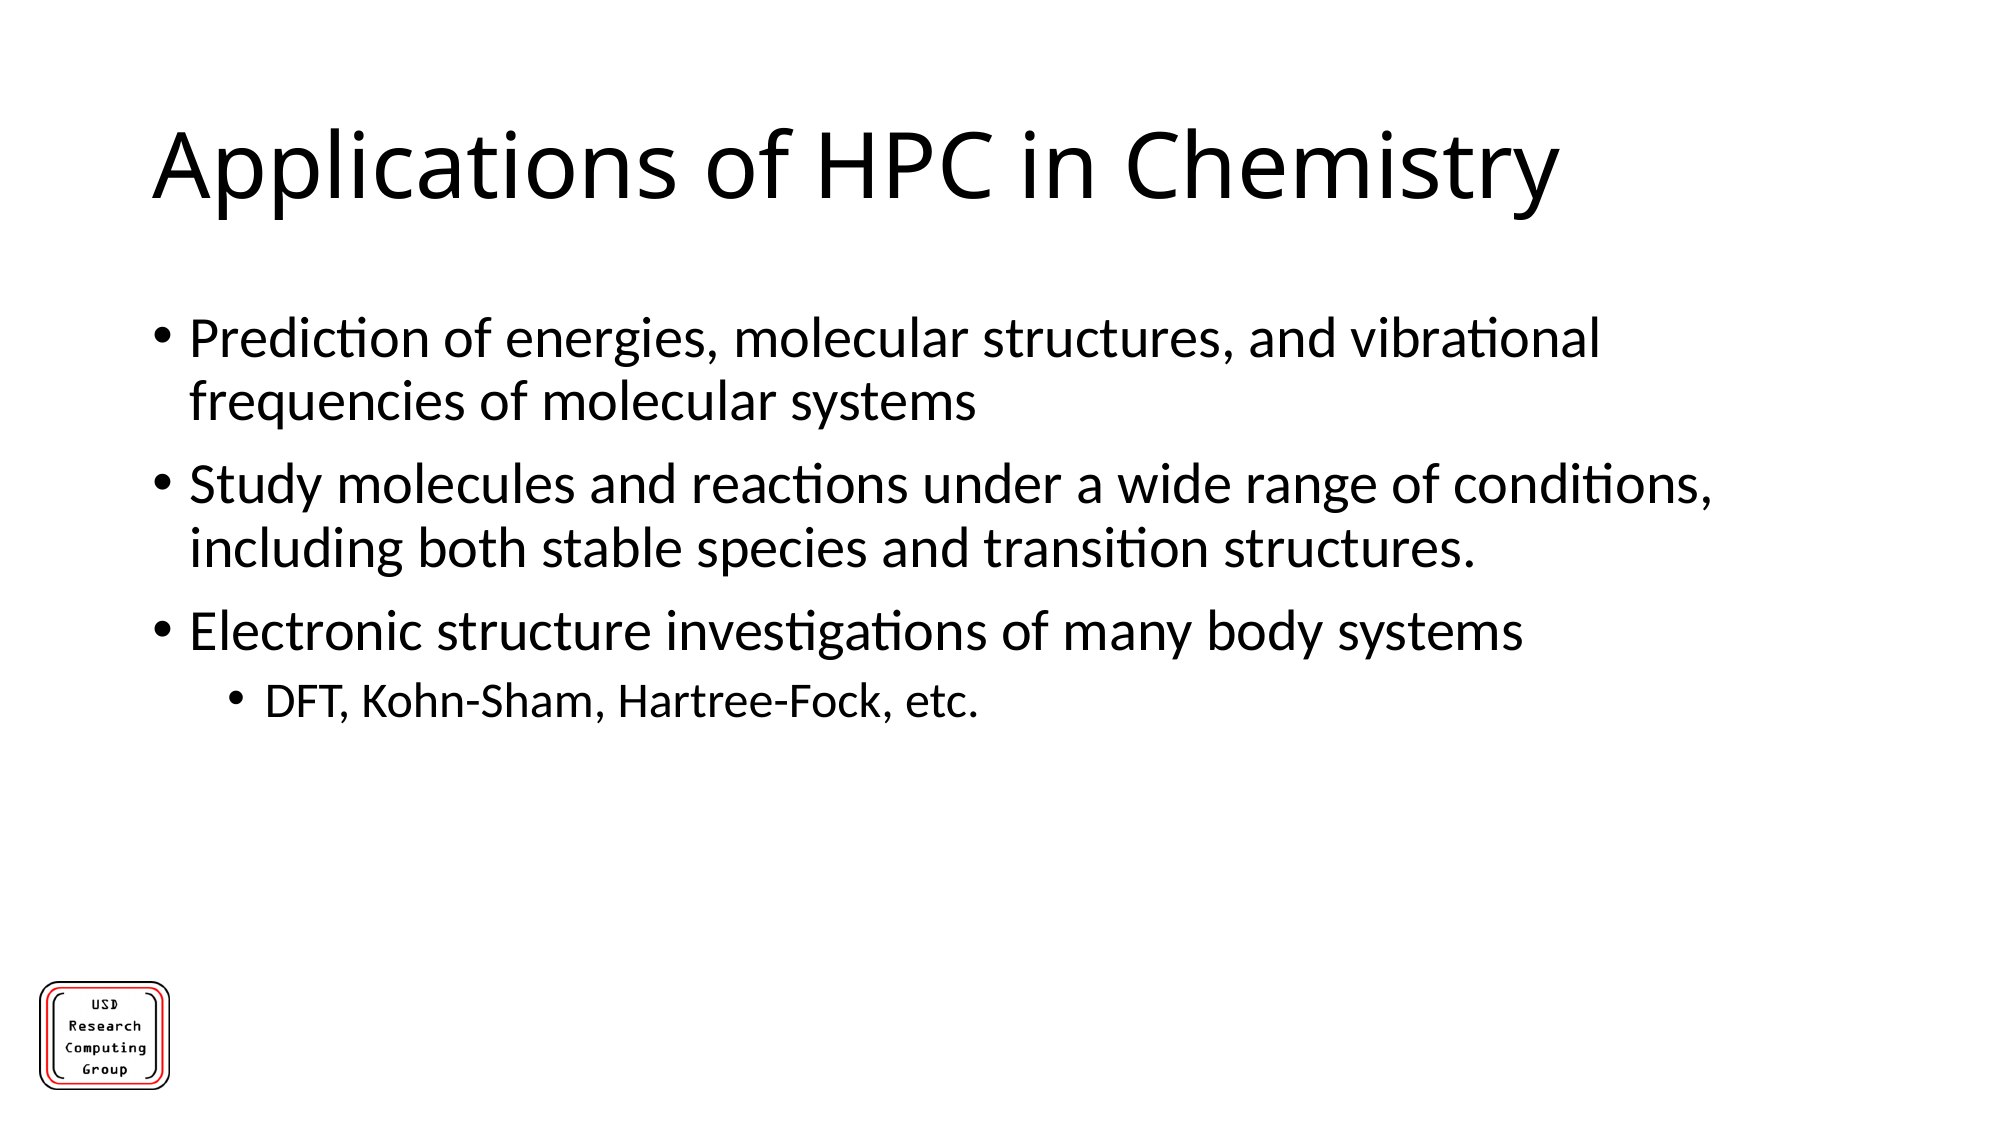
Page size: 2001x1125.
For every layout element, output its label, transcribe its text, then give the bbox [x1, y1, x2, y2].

list Prediction of energies, molecular structures, and vibrational frequencies of molecular systems Study molecules and reactions under a wide range of conditions, including both stable species and transition structures. Electronic structure investigations of many body systems DFT, Kohn-Sham, Hartree-Fock, etc. [137, 299, 1863, 1014]
title Applications of HPC in Chemistry [137, 59, 1863, 278]
picture [39, 981, 170, 1090]
